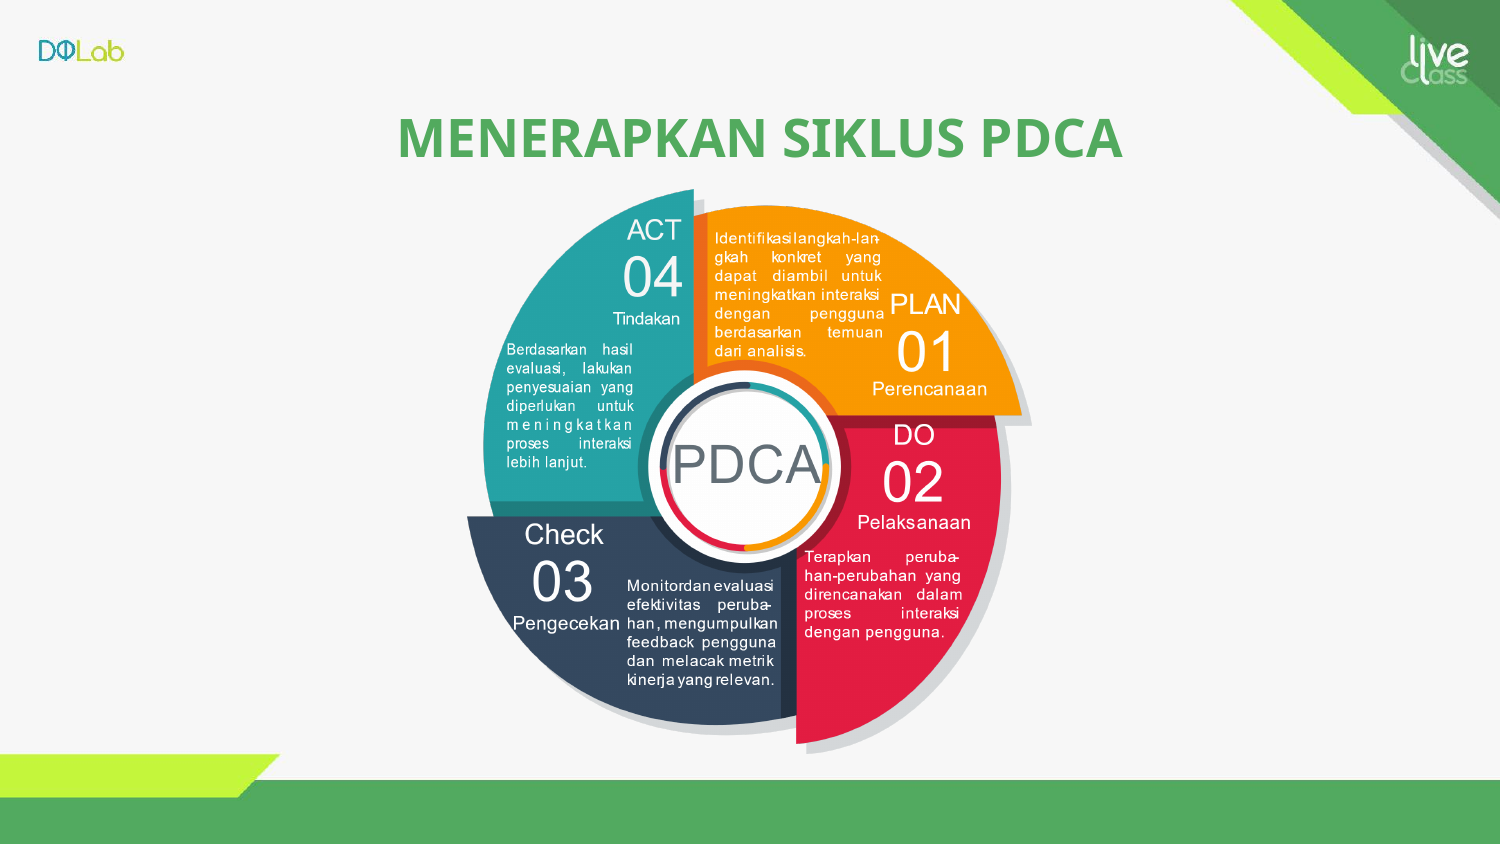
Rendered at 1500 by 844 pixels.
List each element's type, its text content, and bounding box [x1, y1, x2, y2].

picture [0, 0, 1500, 844]
title MENERAPKAN SIKLUS PDCA [25, 89, 1475, 184]
